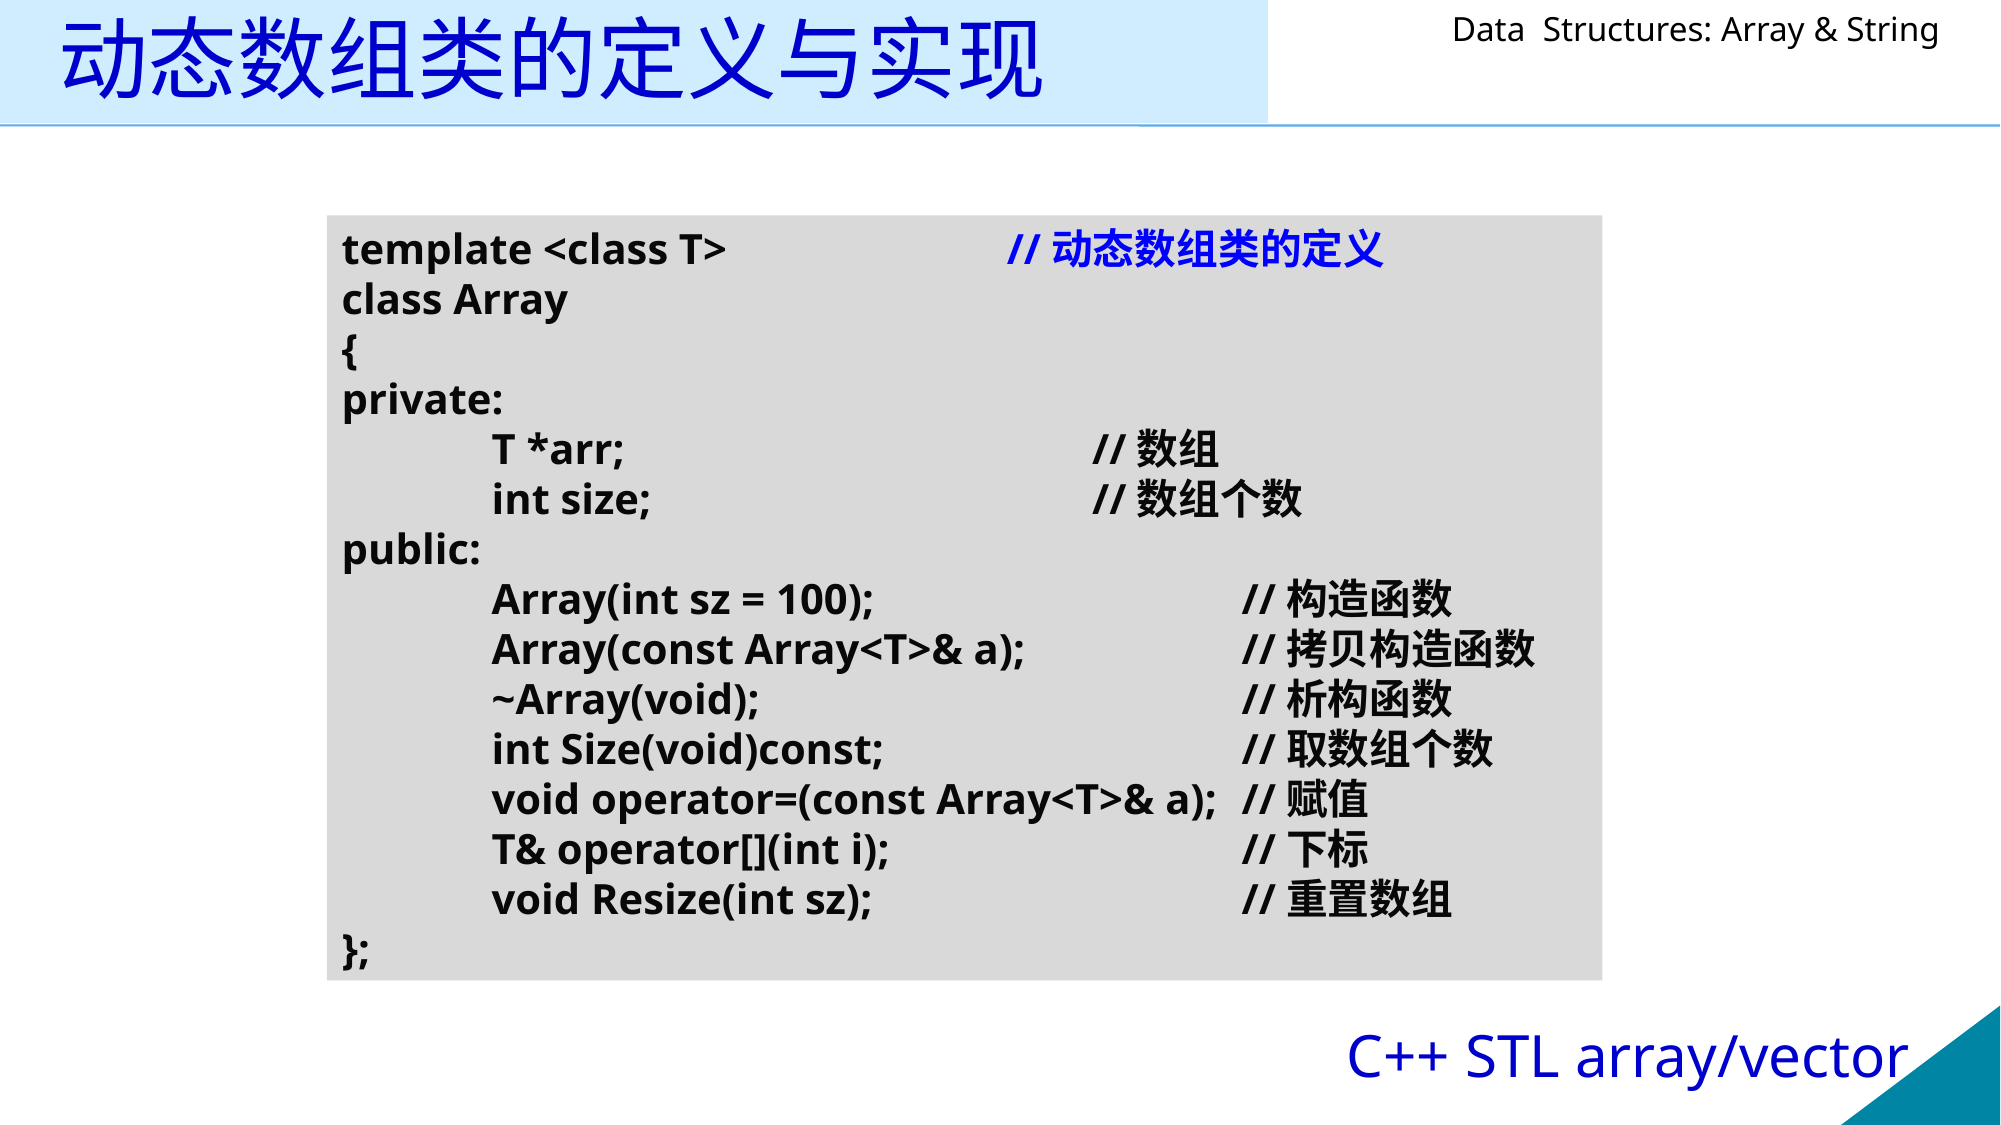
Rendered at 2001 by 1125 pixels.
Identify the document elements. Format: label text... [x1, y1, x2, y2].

text_box template <class T> //动态数组类的定义 class Array { private: T *arr; //数组 int size; //数组个数 public: Array(int sz = 100); //构造函数 Array(const Array<T>& a); //拷贝构造函数 ~Array(void); //析构函数 int Size(void)const; //取数组个数 void operator=(const Array<T>& a); //赋值 T& operator[](int i); //下标 void Resize(int sz); //重置数组 }; [326, 215, 1603, 981]
title 动态数组类的定义与实现 [43, 7, 1769, 121]
text_box C++ STL array/vector [1331, 1011, 1925, 1097]
